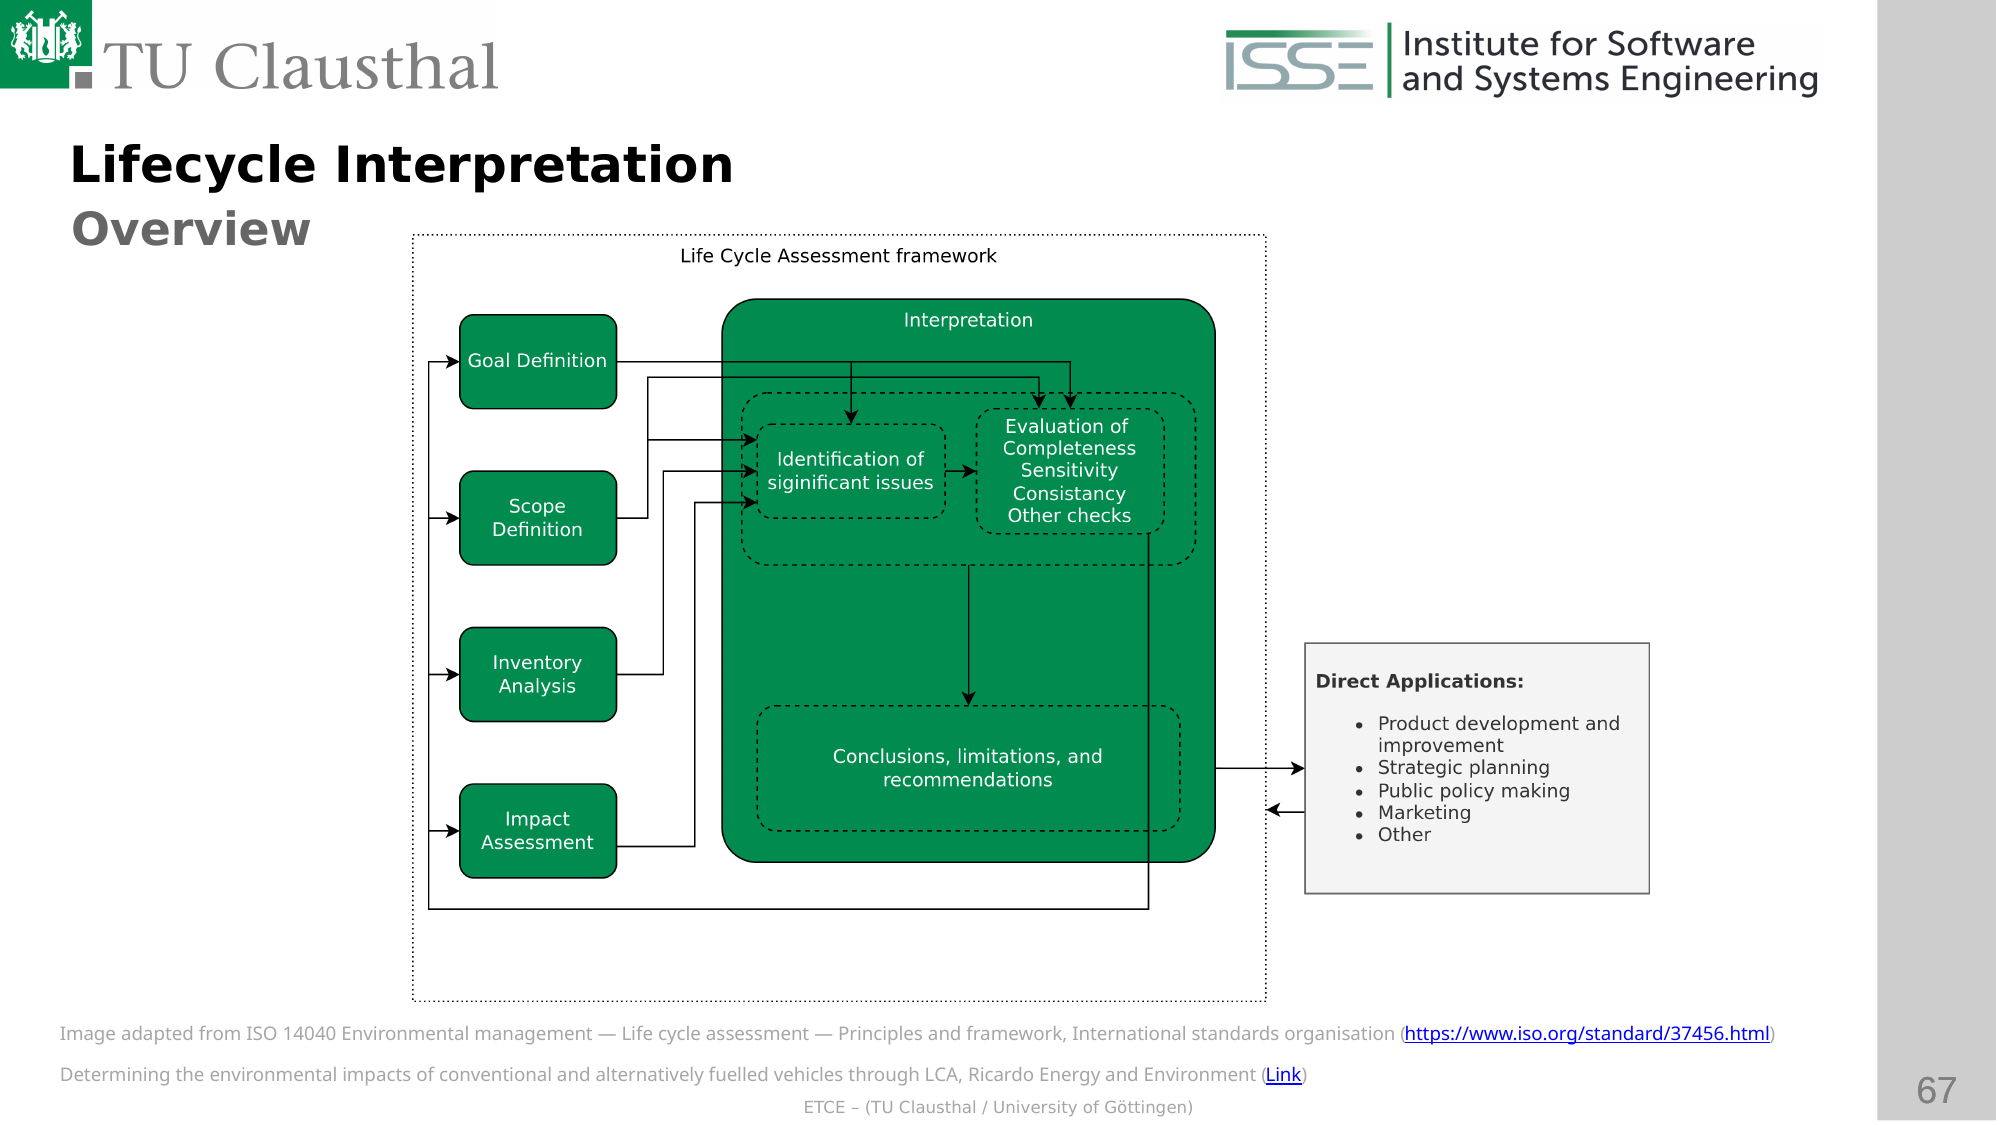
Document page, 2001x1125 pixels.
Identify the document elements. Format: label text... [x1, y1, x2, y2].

text_box Lifecycle Interpretation [55, 125, 1816, 205]
text_box Determining the environmental impacts of conventional and alternatively fuelled vehicles through LCA, Ricardo Energy and Environment (Link) [44, 1055, 1873, 1096]
picture [1218, 22, 1823, 104]
text_box Image adapted from ISO 14040 Environmental management — Life cycle assessment — Principles and framework, International standards organisation (https://www.iso.org/standard/37456.html) [45, 1014, 1836, 1055]
text_box Overview [70, 188, 1767, 267]
picture [0, 0, 498, 89]
picture [412, 234, 1650, 1002]
